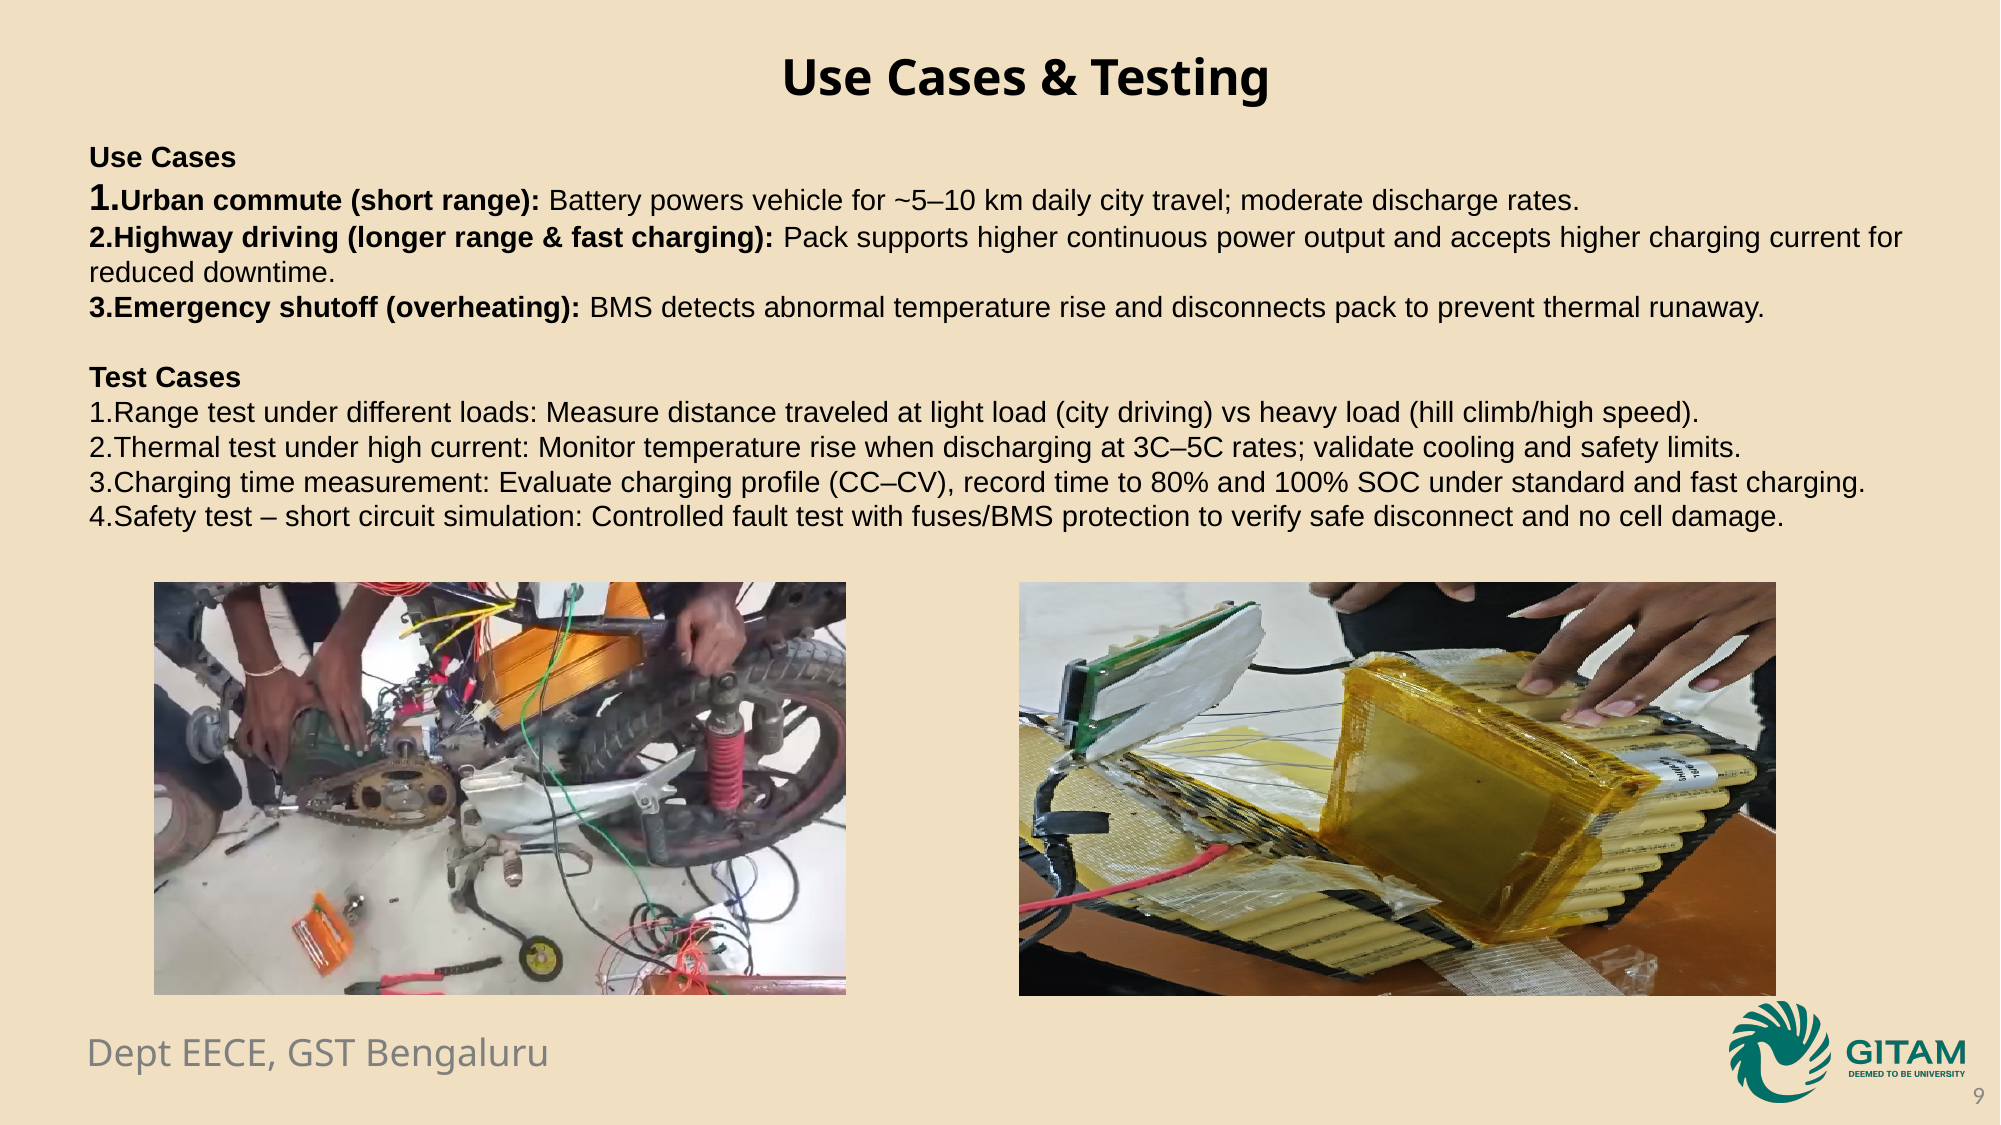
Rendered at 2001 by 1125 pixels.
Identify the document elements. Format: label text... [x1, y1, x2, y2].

text_box Use Cases 1.Urban commute (short range): Battery powers vehicle for ~5–10 km daily city travel; moderate discharge rates. 2.Highway driving (longer range & fast charging): Pack supports higher continuous power output and accepts higher charging current for reduced downtime. 3.Emergency shutoff (overheating): BMS detects abnormal temperature rise and disconnects pack to prevent thermal runaway. Test Cases 1.Range test under different loads: Measure distance traveled at light load (city driving) vs heavy load (hill climb/high speed). 2.Thermal test under high current: Monitor temperature rise when discharging at 3C–5C rates; validate cooling and safety limits. 3.Charging time measurement: Evaluate charging profile (CC–CV), record time to 80% and 100% SOC under standard and fast charging. 4.Safety test – short circuit simulation: Controlled fault test with fuses/BMS protection to verify safe disconnect and no cell damage. [74, 130, 1965, 1067]
slide_number 9 [1550, 1065, 2000, 1125]
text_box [153, 581, 847, 996]
picture [1019, 581, 1776, 996]
text_box Use Cases & Testing [163, 38, 1889, 119]
text_box [74, 1067, 1020, 1071]
